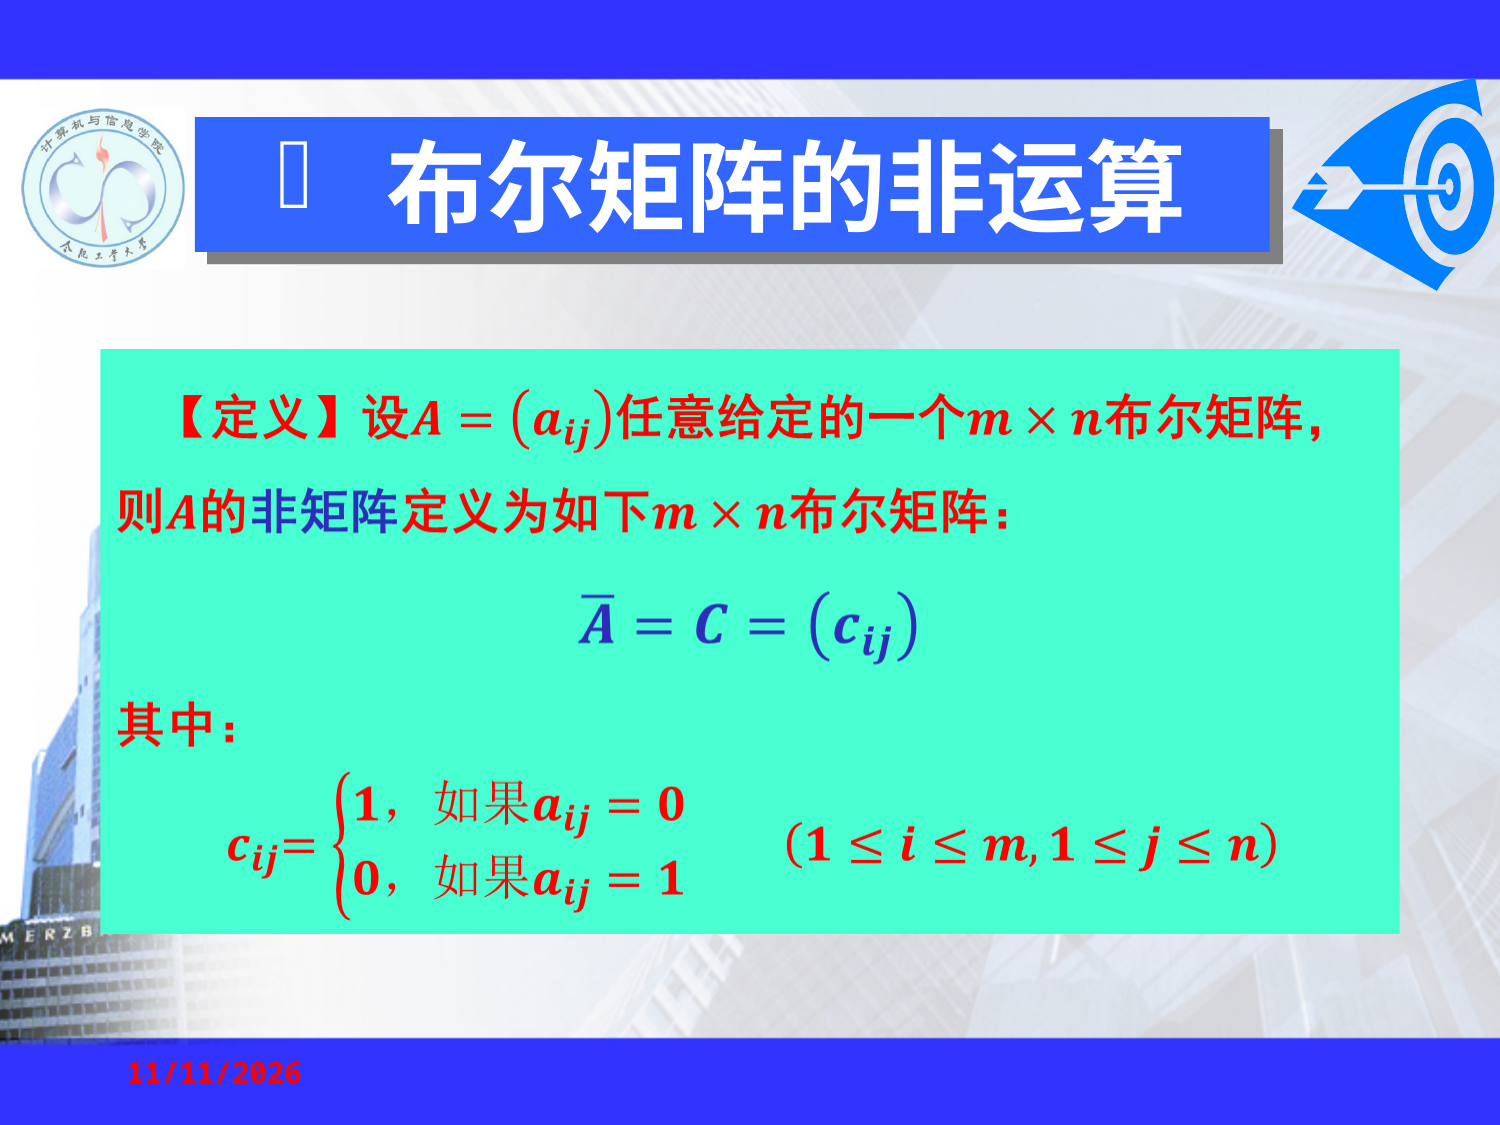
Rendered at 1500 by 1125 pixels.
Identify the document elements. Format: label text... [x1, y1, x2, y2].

picture [0, 0, 1500, 1125]
text_box 2020/9/7 [112, 1046, 425, 1122]
text_box 布尔矩阵的非运算 [194, 117, 1270, 252]
text_box [100, 349, 1400, 934]
